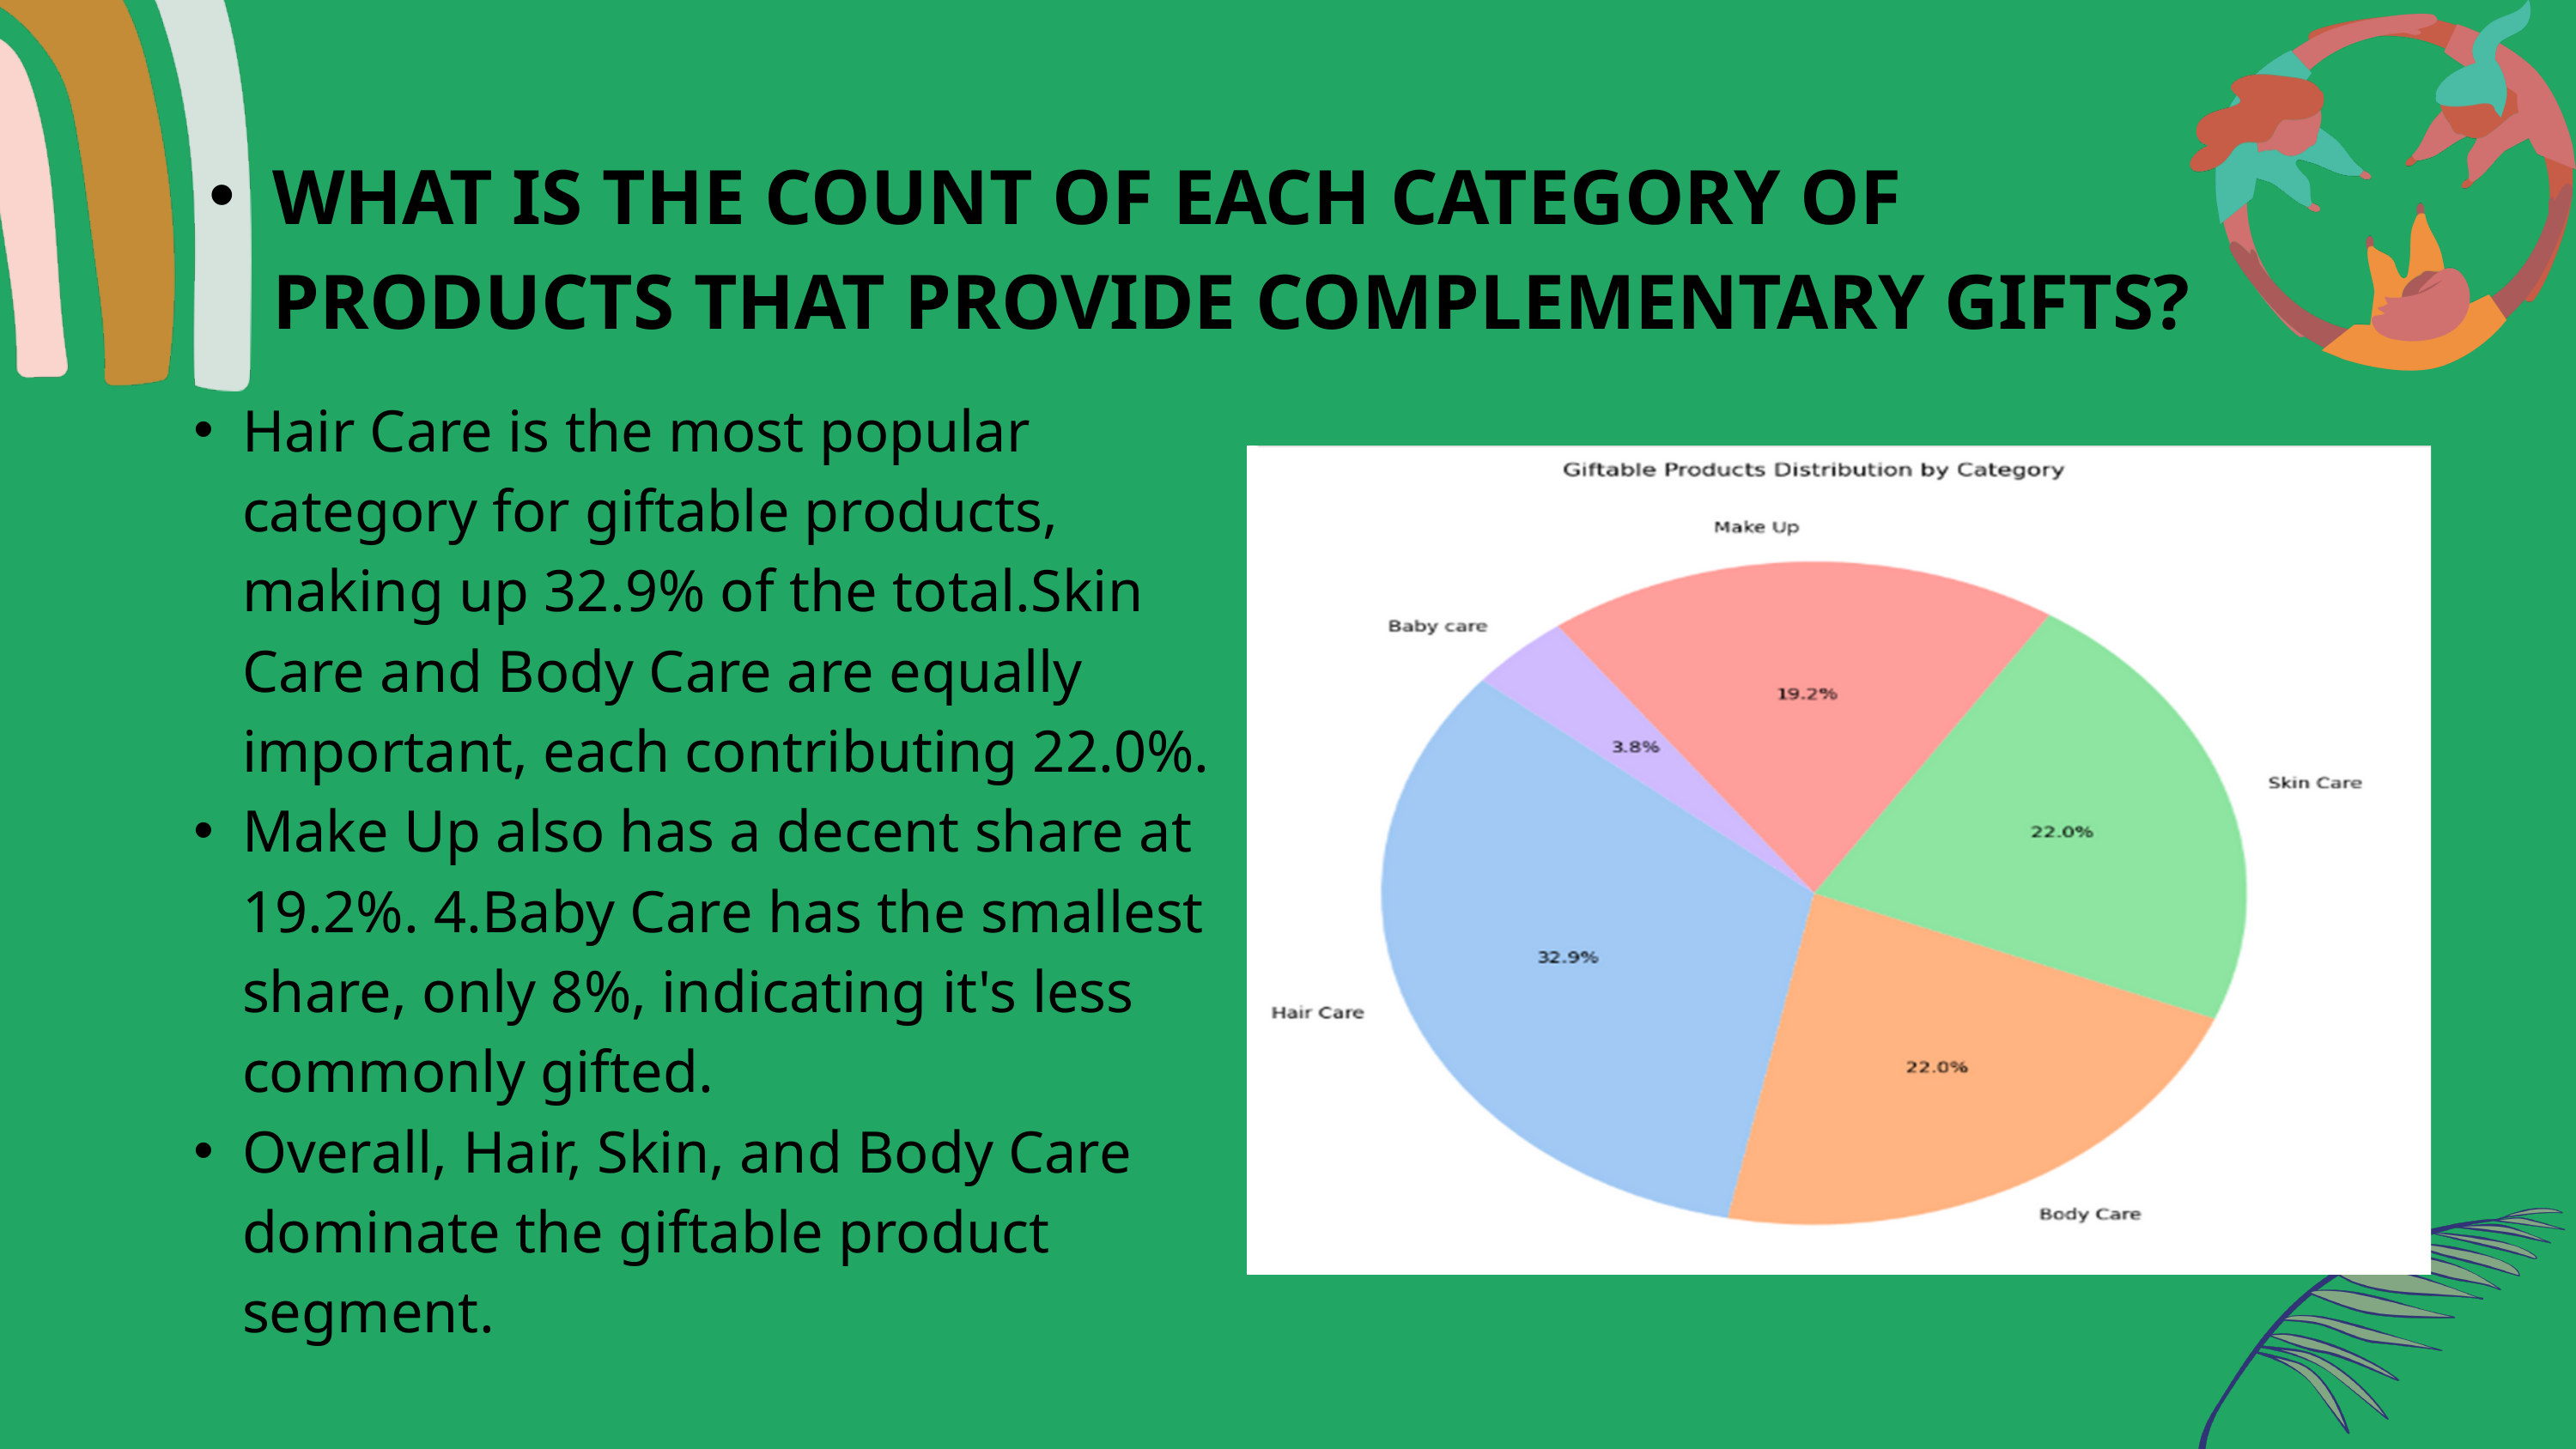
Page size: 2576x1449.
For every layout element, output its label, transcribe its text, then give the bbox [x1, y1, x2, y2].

text_box [2198, 1206, 2566, 1449]
text_box WHAT IS THE COUNT OF EACH CATEGORY OF PRODUCTS THAT PROVIDE COMPLEMENTARY GIFTS? [144, 134, 2283, 345]
text_box Hair Care is the most popular category for giftable products, making up 32.9% of the total.Skin Care and Body Care are equally important, each contributing 22.0%. Make Up also has a decent share at 19.2%. 4.Baby Care has the smallest share, only 8%, indicating it's less commonly gifted. Overall, Hair, Skin, and Body Care dominate the giftable product segment. [144, 383, 1248, 1344]
text_box [1248, 446, 2432, 1275]
text_box [0, 0, 252, 391]
text_box [2187, 0, 2576, 371]
